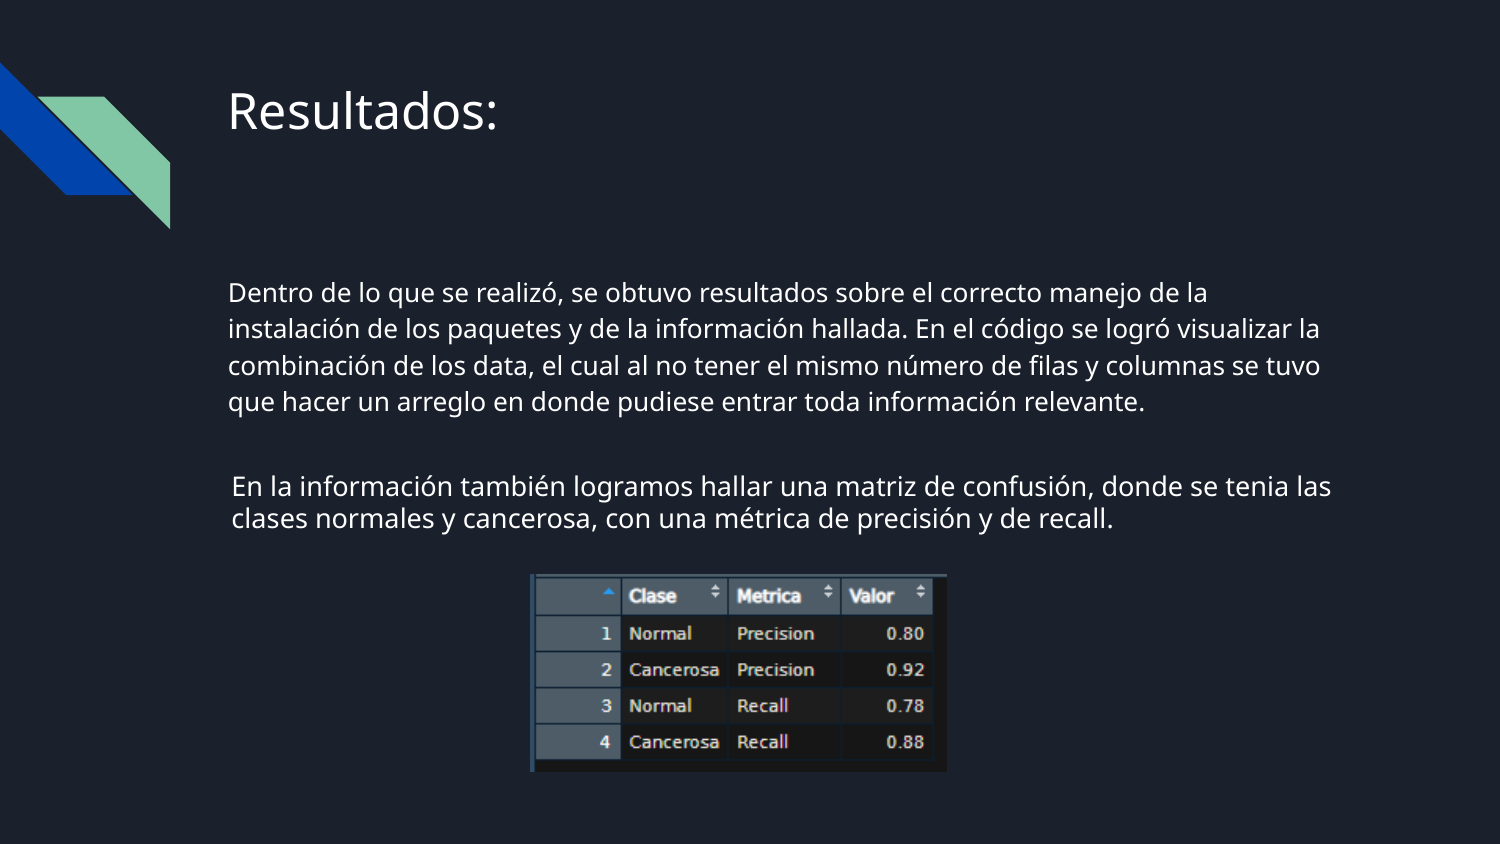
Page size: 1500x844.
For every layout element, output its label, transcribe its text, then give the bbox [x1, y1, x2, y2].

title Resultados: [212, 64, 1368, 215]
picture [530, 574, 947, 772]
text_box En la información también logramos hallar una matriz de confusión, donde se tenia las clases normales y cancerosa, con una métrica de precisión y de recall. [216, 454, 1347, 575]
list Dentro de lo que se realizó, se obtuvo resultados sobre el correcto manejo de la instalación de los paquetes y de la información hallada. En el código se logró visualizar la combinación de los data, el cual al no tener el mismo número de filas y columnas se tuvo que hacer un arreglo en donde pudiese entrar toda información relevante. [212, 257, 1343, 432]
